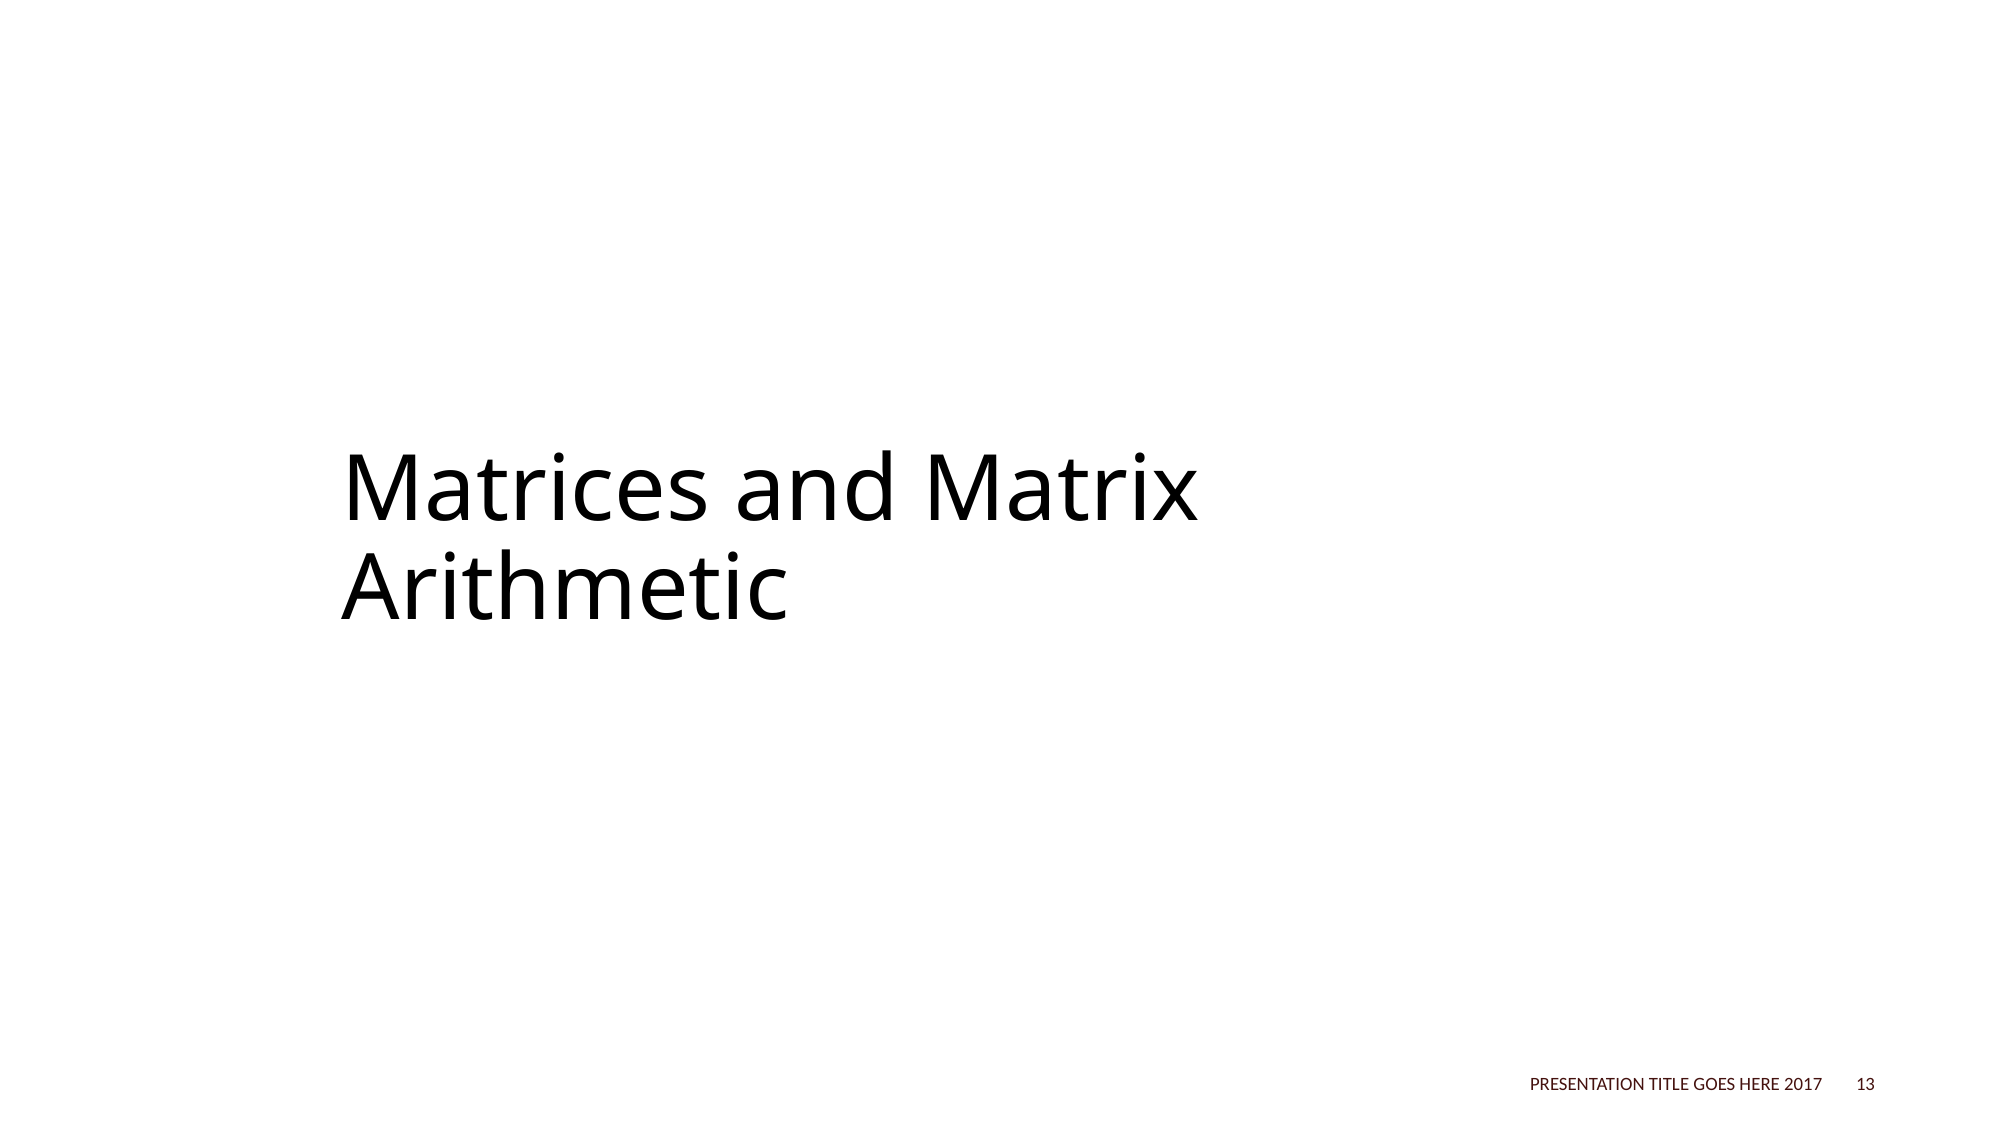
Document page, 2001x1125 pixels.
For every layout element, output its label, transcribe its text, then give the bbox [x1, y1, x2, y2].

title Matrices and Matrix Arithmetic [326, 431, 1674, 649]
footer PRESENTATION TITLE GOES HERE 2017 [1198, 1034, 1823, 1095]
slide_number 13 [1832, 1034, 1899, 1095]
